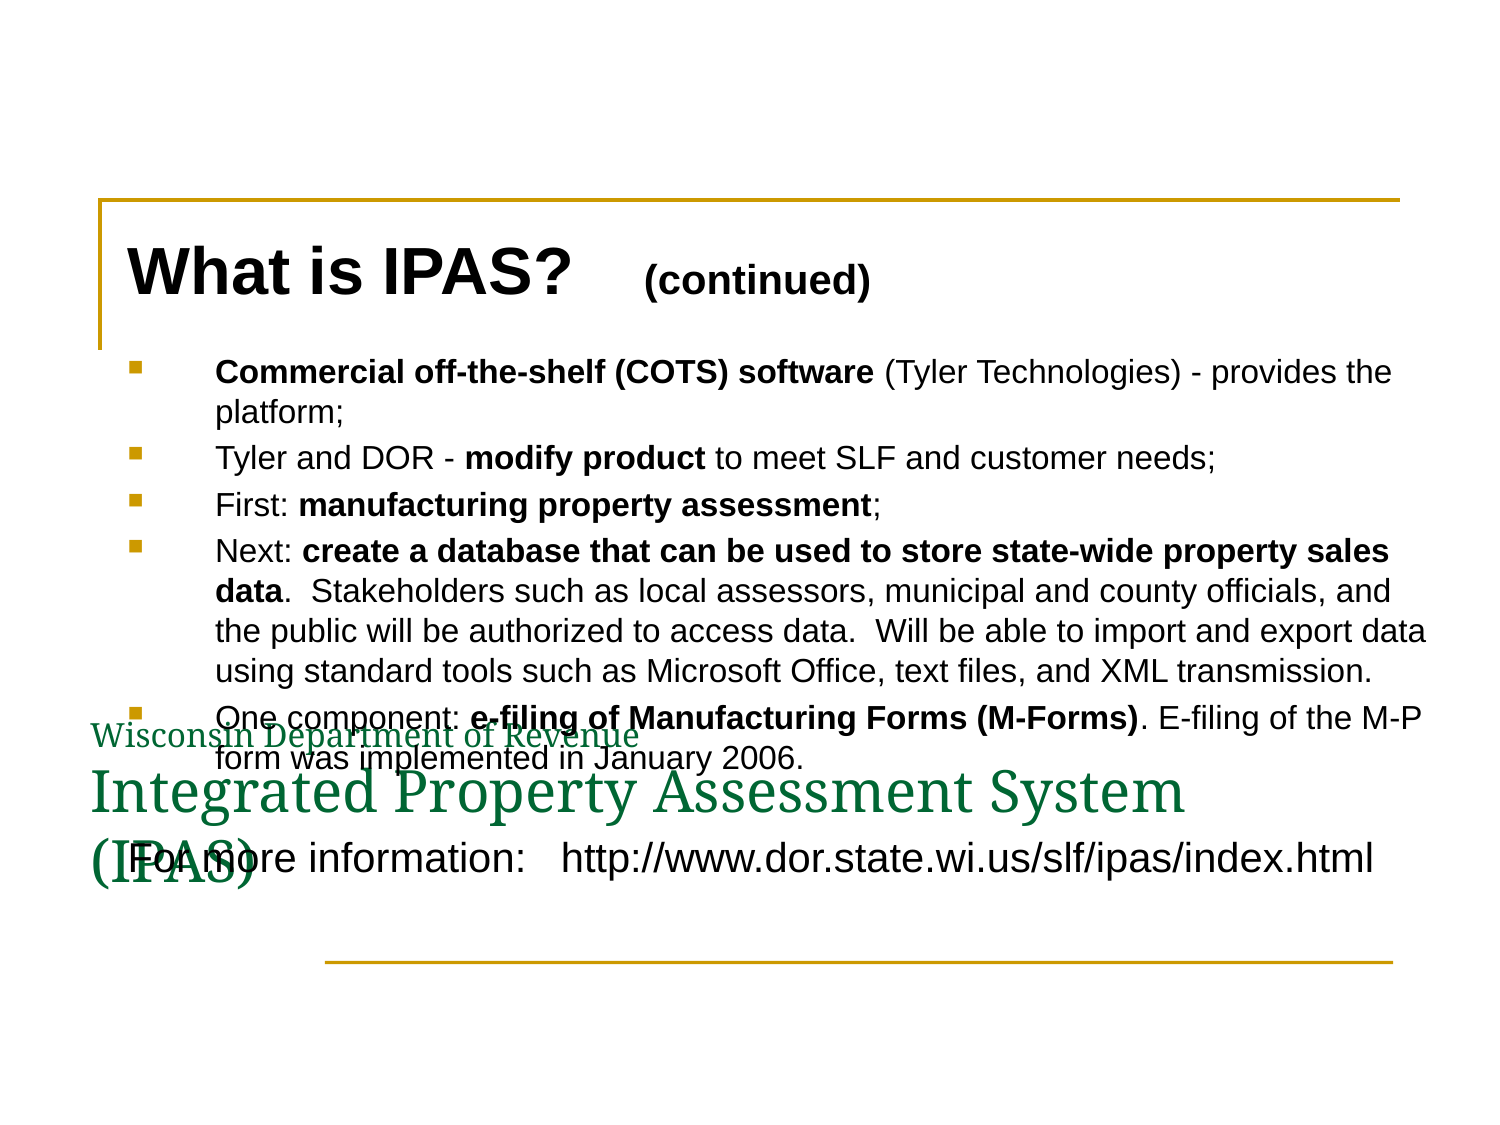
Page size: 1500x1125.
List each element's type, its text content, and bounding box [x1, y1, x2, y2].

title Wisconsin Department of Revenue Integrated Property Assessment System (IPAS) [75, 706, 1326, 857]
subtitle What is IPAS? (continued) Commercial off-the-shelf (COTS) software (Tyler Technologies) - provides the platform; Tyler and DOR - modify product to meet SLF and customer needs; First: manufacturing property assessment; Next: create a database that can be used to store state-wide property sales data. Stakeholders such as local assessors, municipal and county officials, and the public will be authorized to access data. Will be able to import and export data using standard tools such as Microsoft Office, text files, and XML transmission. One component: e-filing of Manufacturing Forms (M-Forms). E-filing of the M-P form was implemented in January 2006. For more information: http://www.dor.state.wi.us/slf/ipas/index.html [112, 162, 1463, 850]
